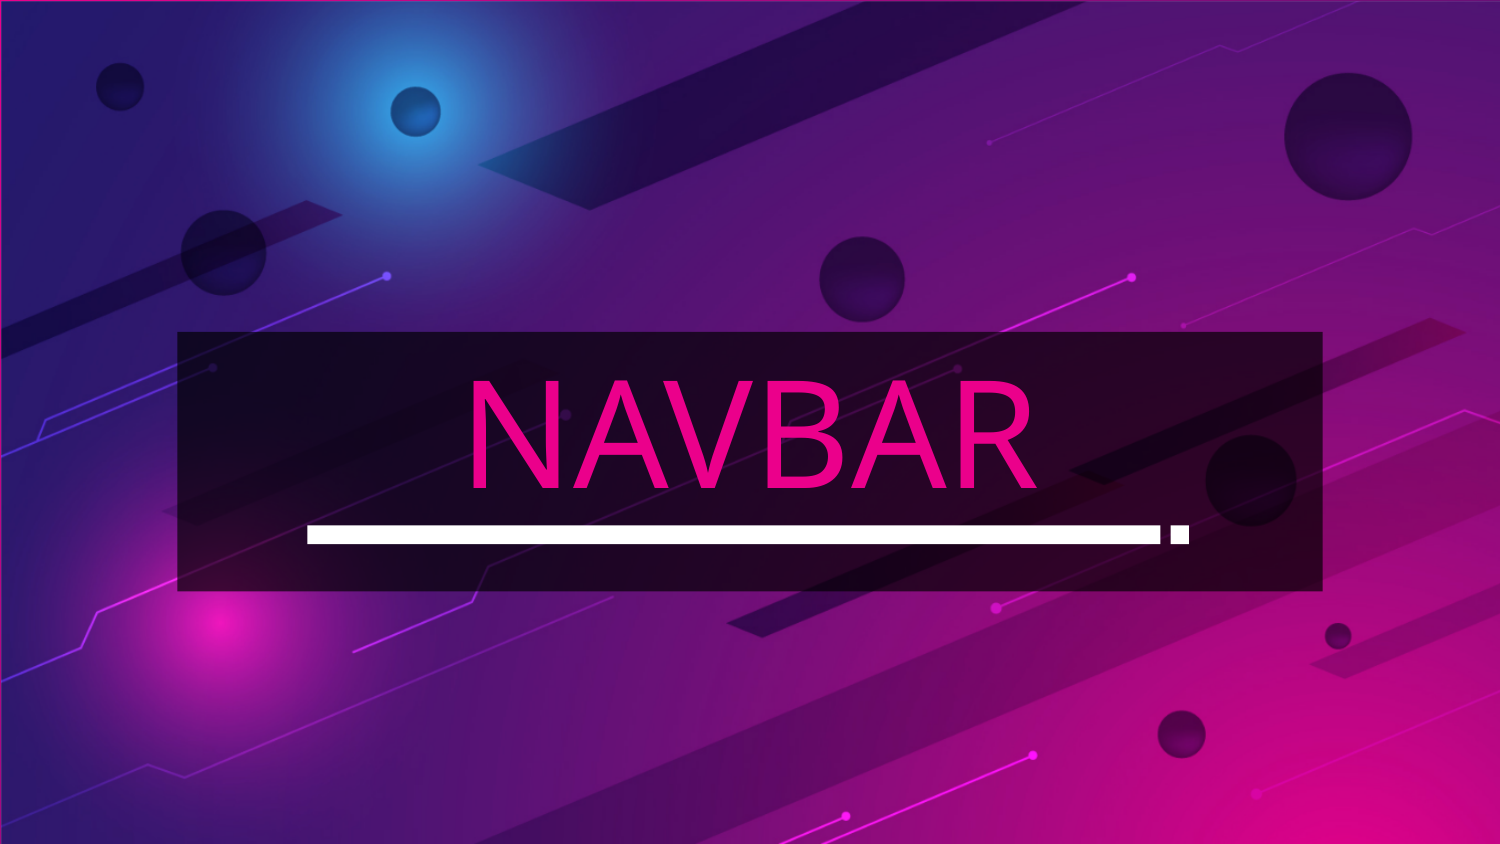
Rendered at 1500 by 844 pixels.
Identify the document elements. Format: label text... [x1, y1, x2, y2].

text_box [306, 525, 1190, 545]
picture [2, 2, 1500, 844]
title NAVBAR [199, 273, 1301, 584]
